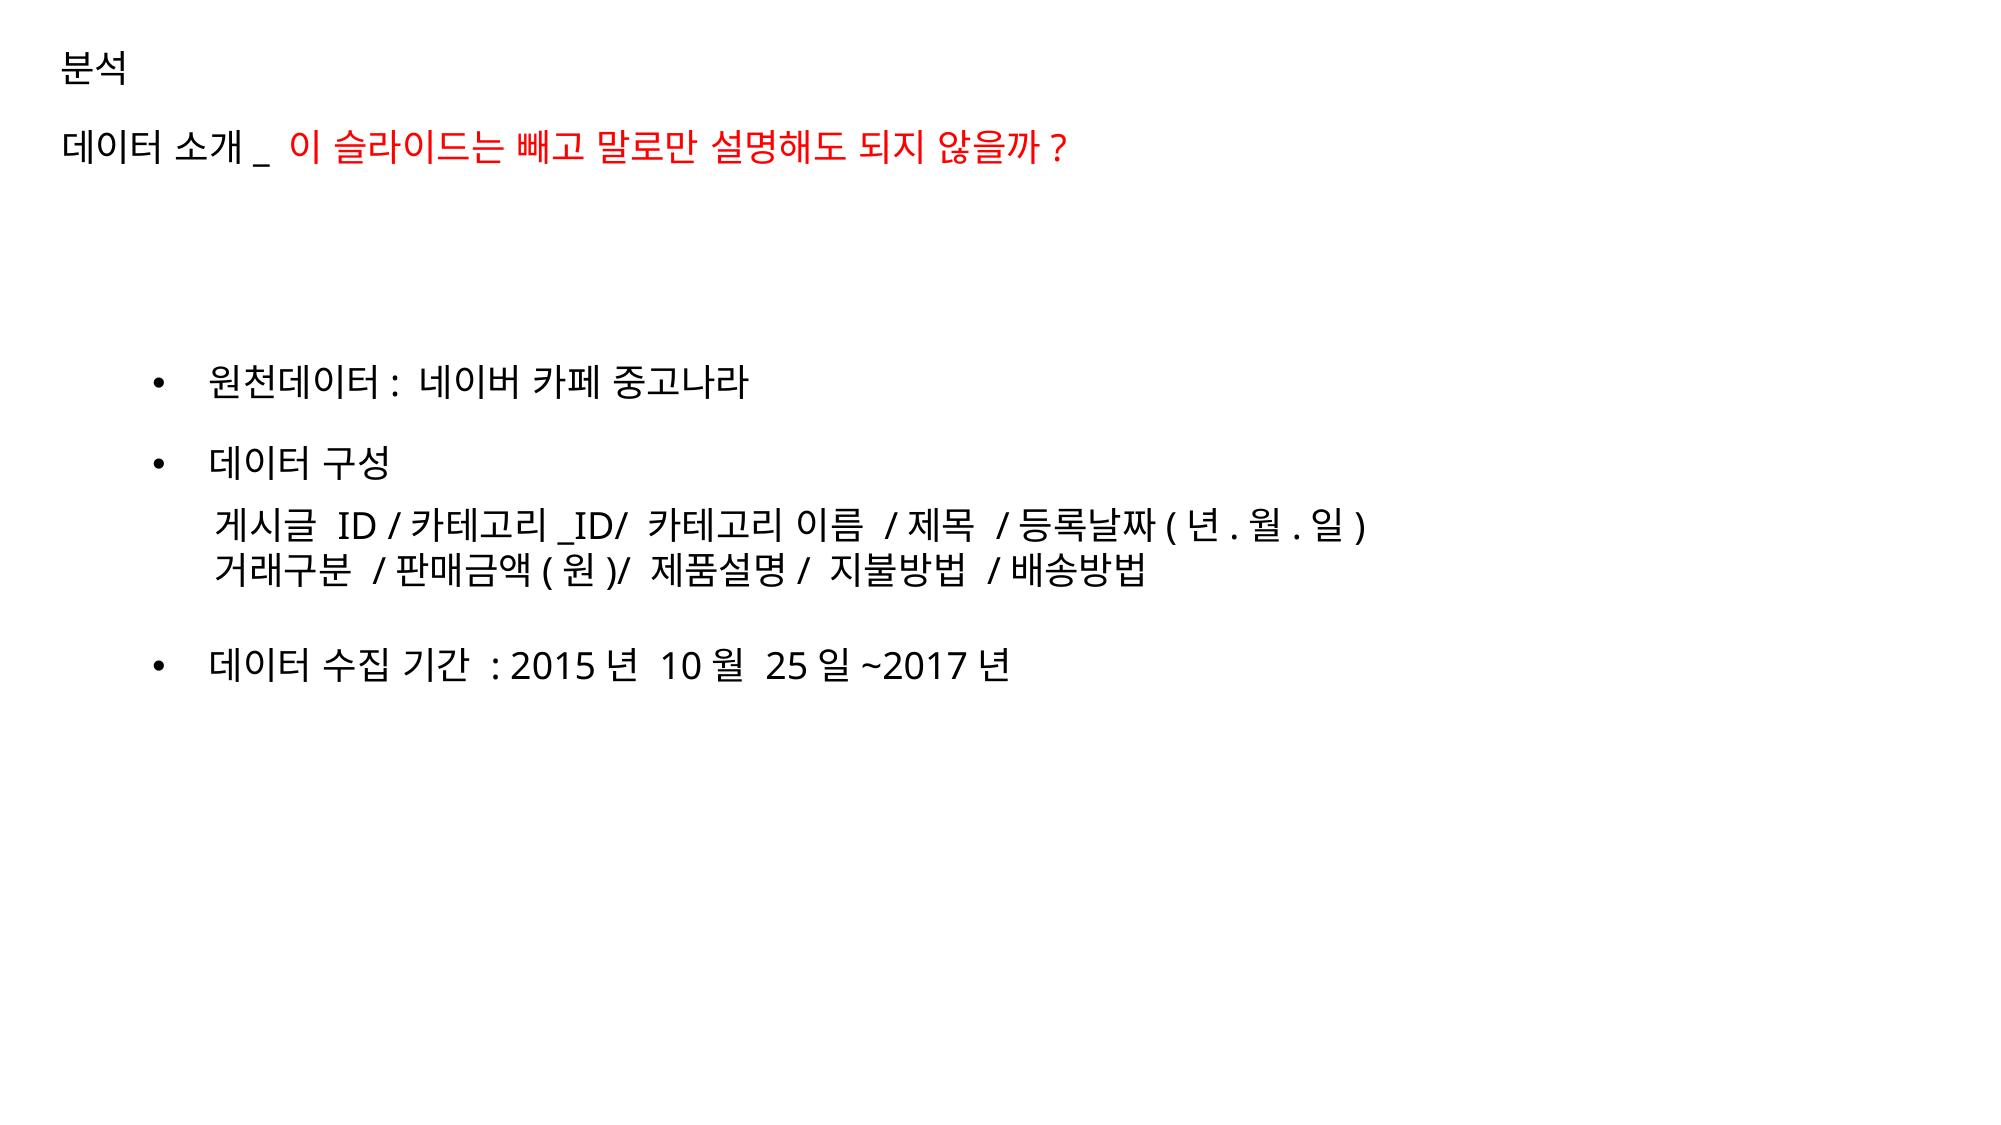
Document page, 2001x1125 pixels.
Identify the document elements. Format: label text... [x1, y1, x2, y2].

text_box 분석 [45, 43, 1953, 131]
text_box 게시글 ID /카테고리_ID/ 카테고리 이름 /제목 /등록날짜(년.월.일) 거래구분 /판매금액(원)/ 제품설명/ 지불방법 /배송방법 [199, 494, 1522, 600]
text_box 데이터 소개_ 이 슬라이드는 빼고 말로만 설명해도 되지 않을까? [46, 121, 1954, 209]
text_box 원천데이터: 네이버 카페 중고나라 데이터 구성 데이터 수집 기간 : 2015년 10월 25일~2017년 [137, 281, 1863, 893]
